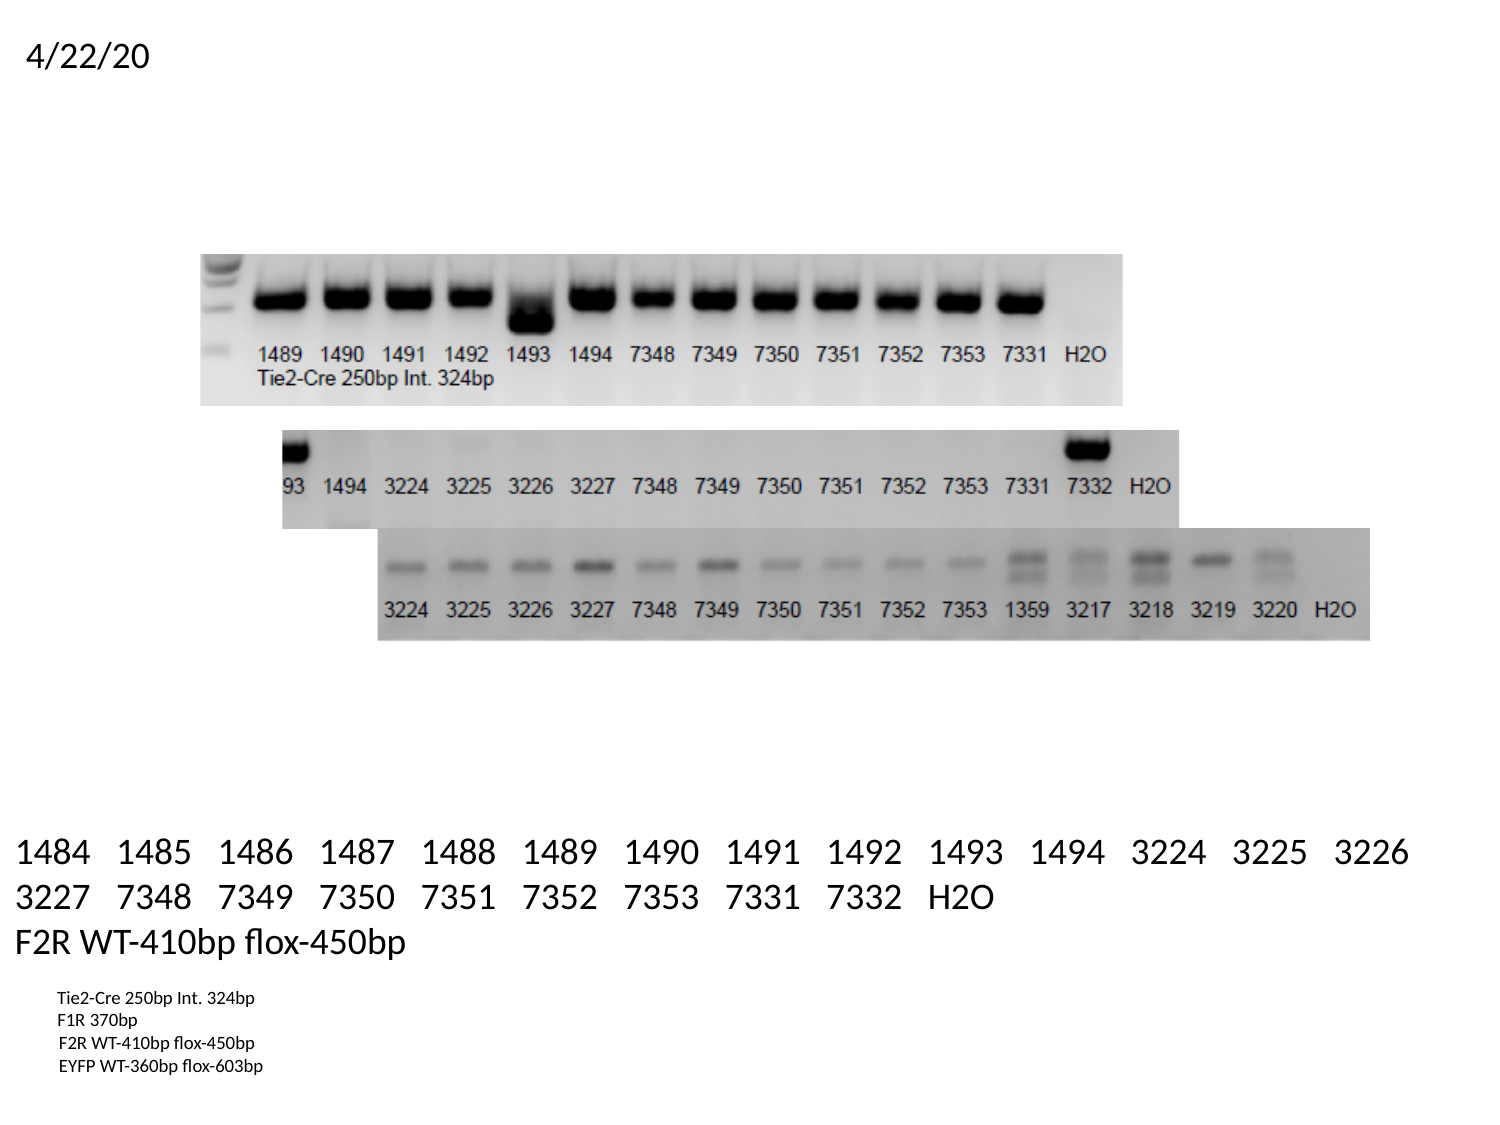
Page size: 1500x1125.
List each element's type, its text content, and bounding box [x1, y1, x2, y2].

text_box 4/22/20 [11, 23, 165, 84]
text_box F1R 370bp [42, 1000, 153, 1038]
text_box F2R WT-410bp flox-450bp [44, 1023, 270, 1046]
picture [281, 429, 1371, 649]
text_box EYFP WT-360bp flox-603bp [44, 1046, 279, 1085]
text_box Tie2-Cre 250bp Int. 324bp [42, 978, 270, 1016]
text_box 1484 1485 1486 1487 1488 1489 1490 1491 1492 1493 1494 3224 3225 3226 3227 7348 7349 7350 7351 7352 7353 7331 7332 H2O F2R WT-410bp flox-450bp [0, 819, 1500, 970]
picture [200, 254, 1123, 407]
